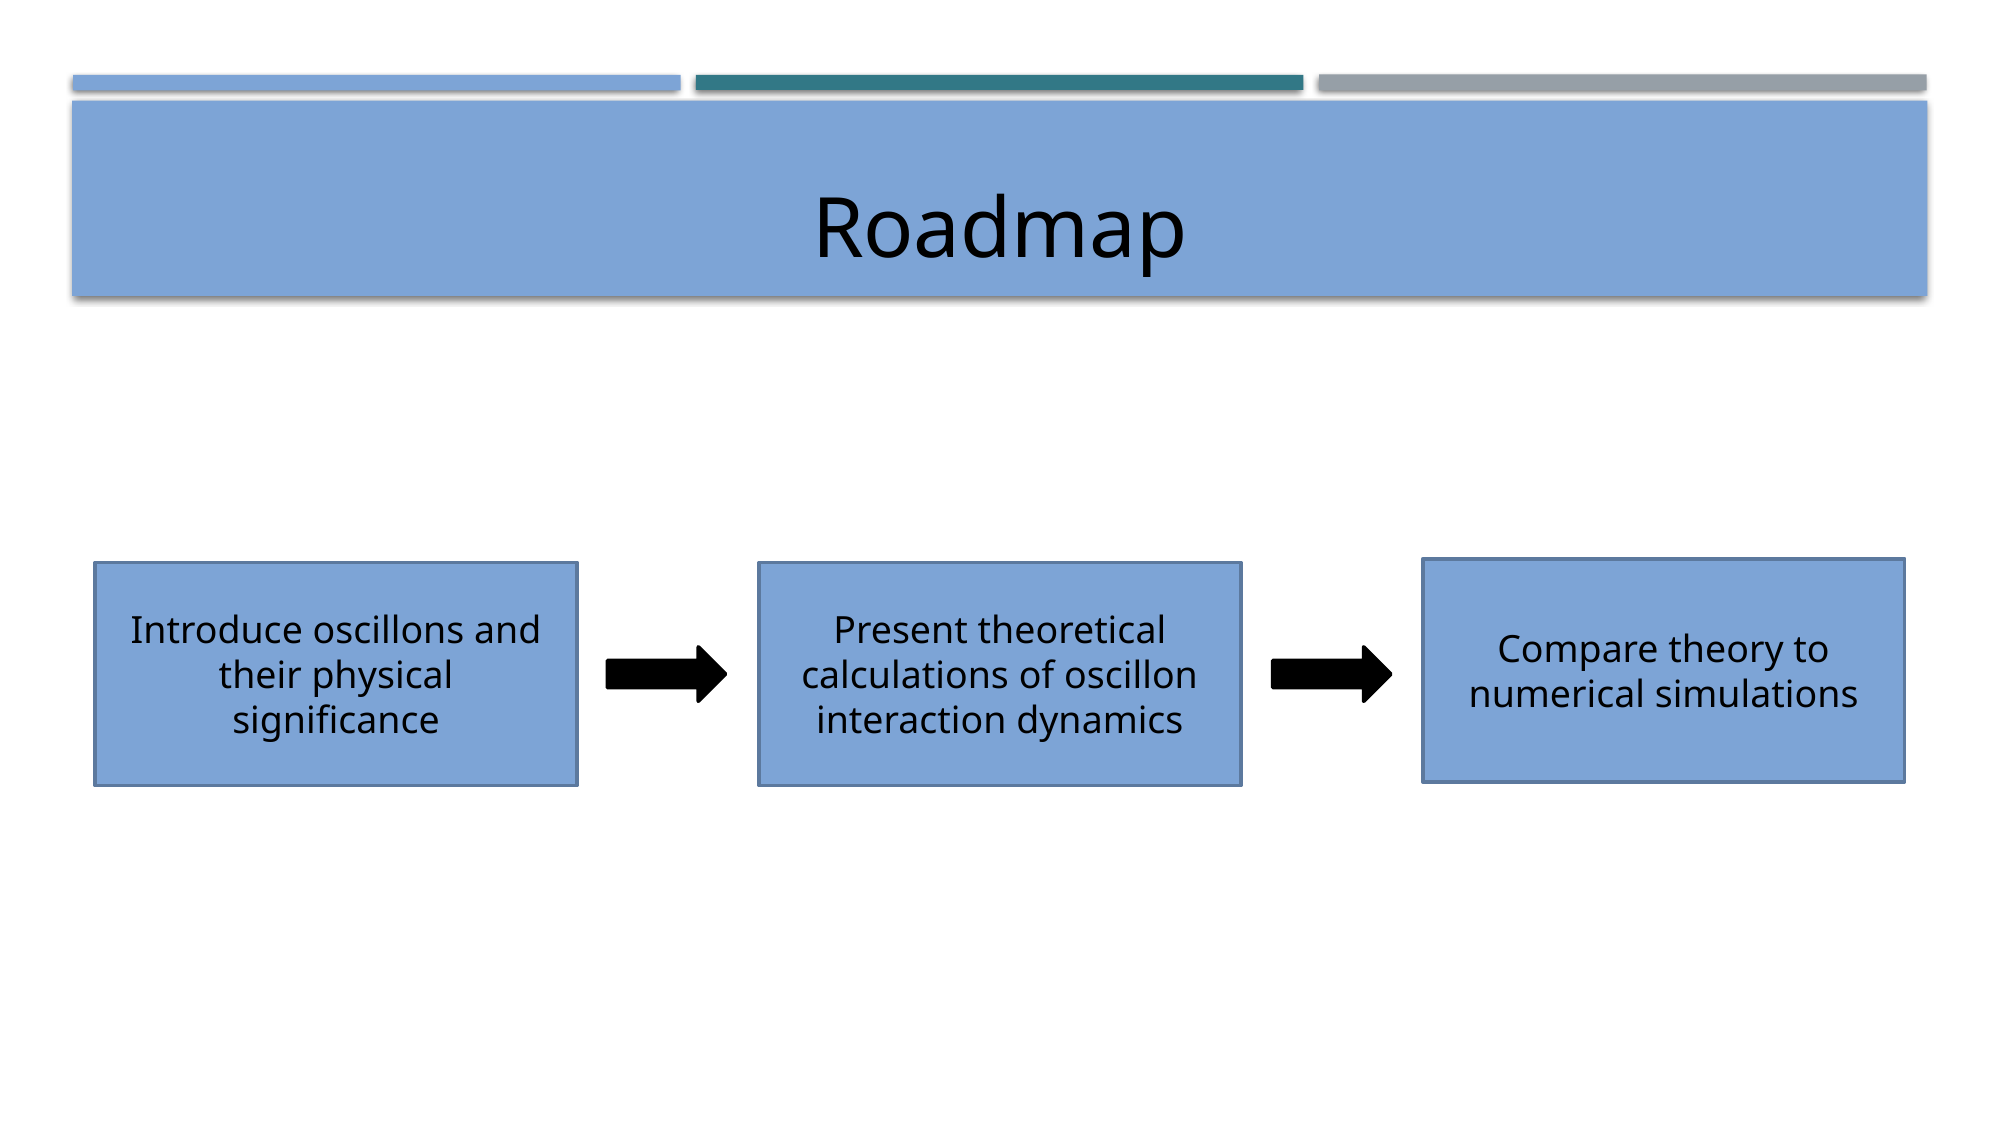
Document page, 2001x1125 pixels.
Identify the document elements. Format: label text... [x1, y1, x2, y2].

title Roadmap [95, 115, 1905, 282]
text_box Compare theory to numerical simulations [1421, 557, 1906, 784]
text_box Present theoretical calculations of oscillon interaction dynamics [757, 561, 1243, 787]
text_box Introduce oscillons and their physical significance [93, 561, 579, 787]
text_box [605, 645, 727, 703]
text_box [1270, 645, 1393, 703]
